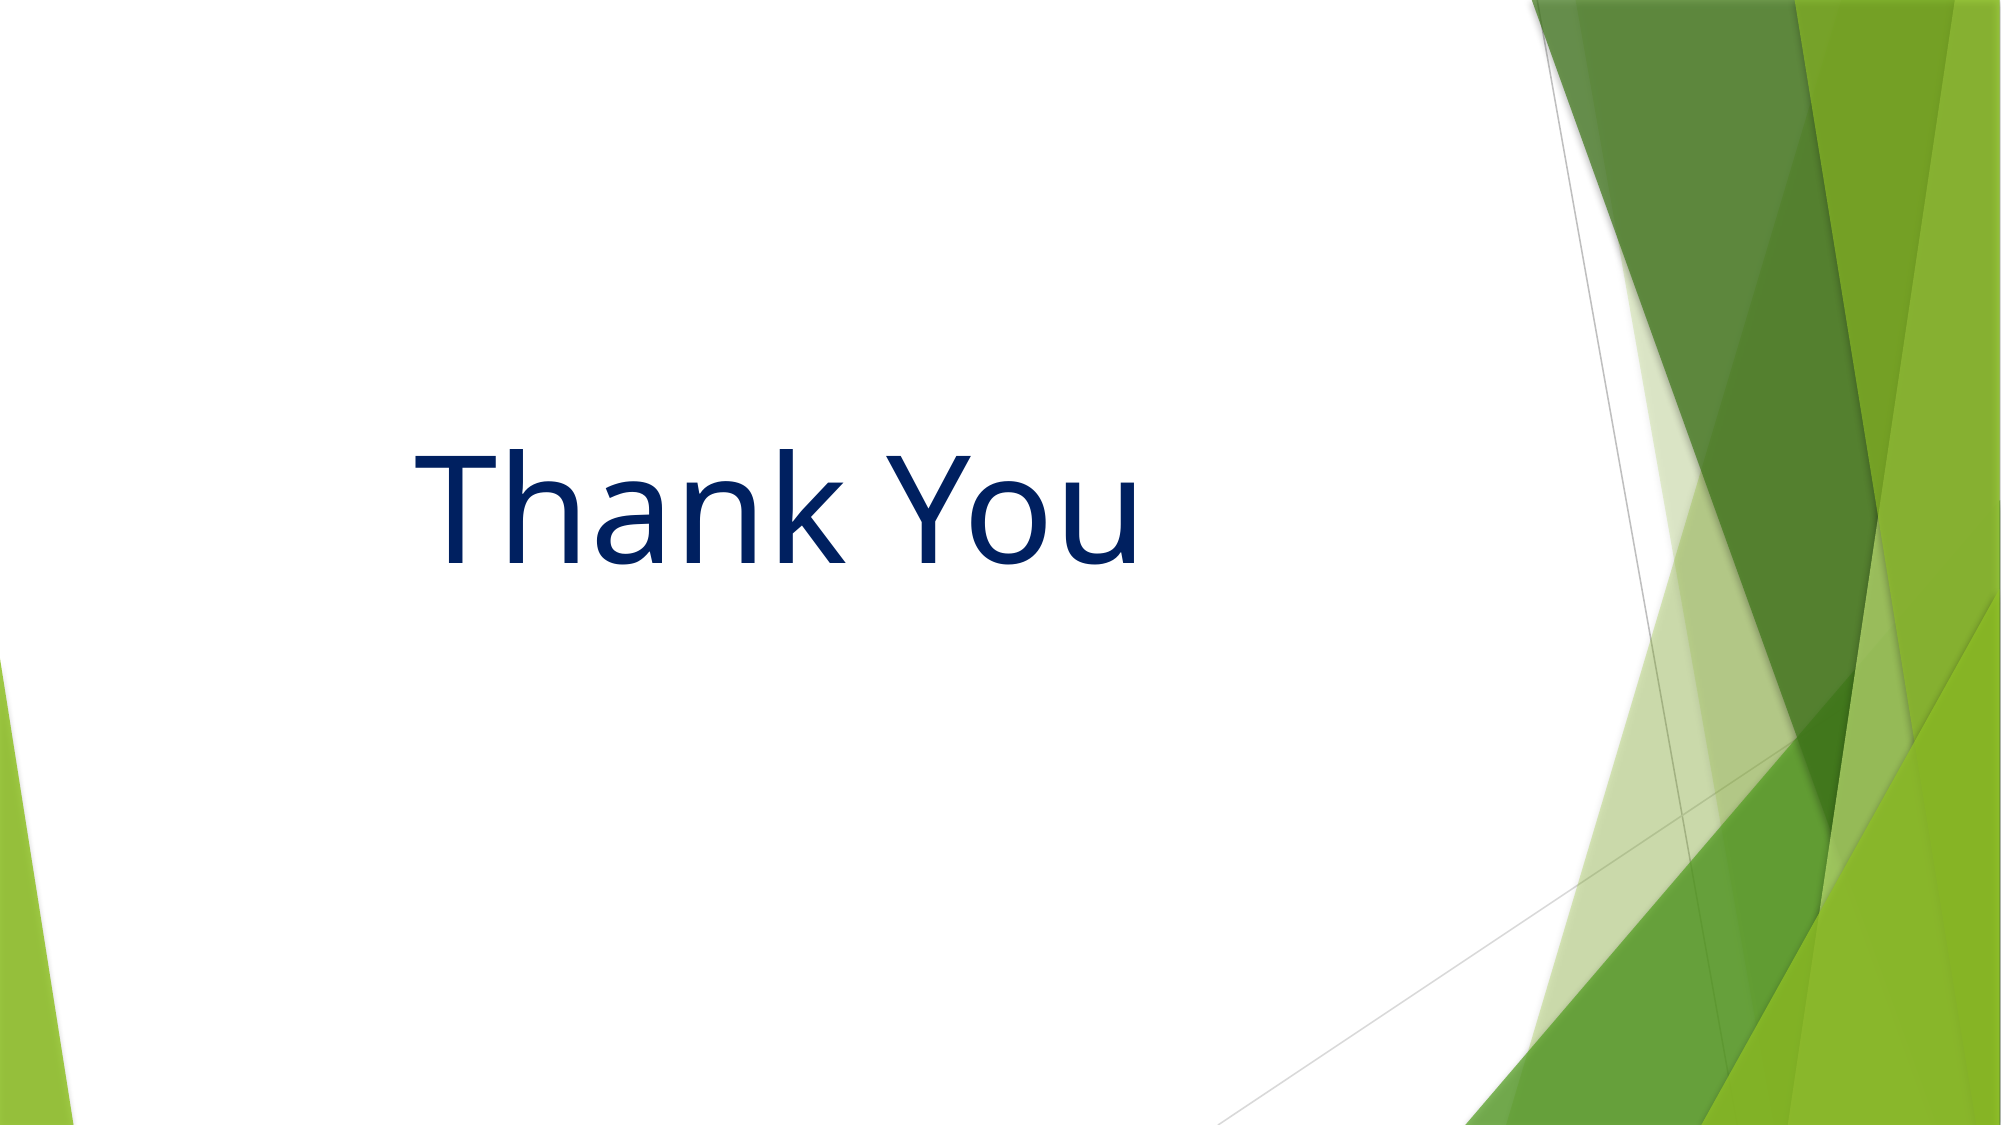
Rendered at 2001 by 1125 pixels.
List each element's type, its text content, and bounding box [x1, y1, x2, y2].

text_box Thank You [249, 405, 1312, 601]
